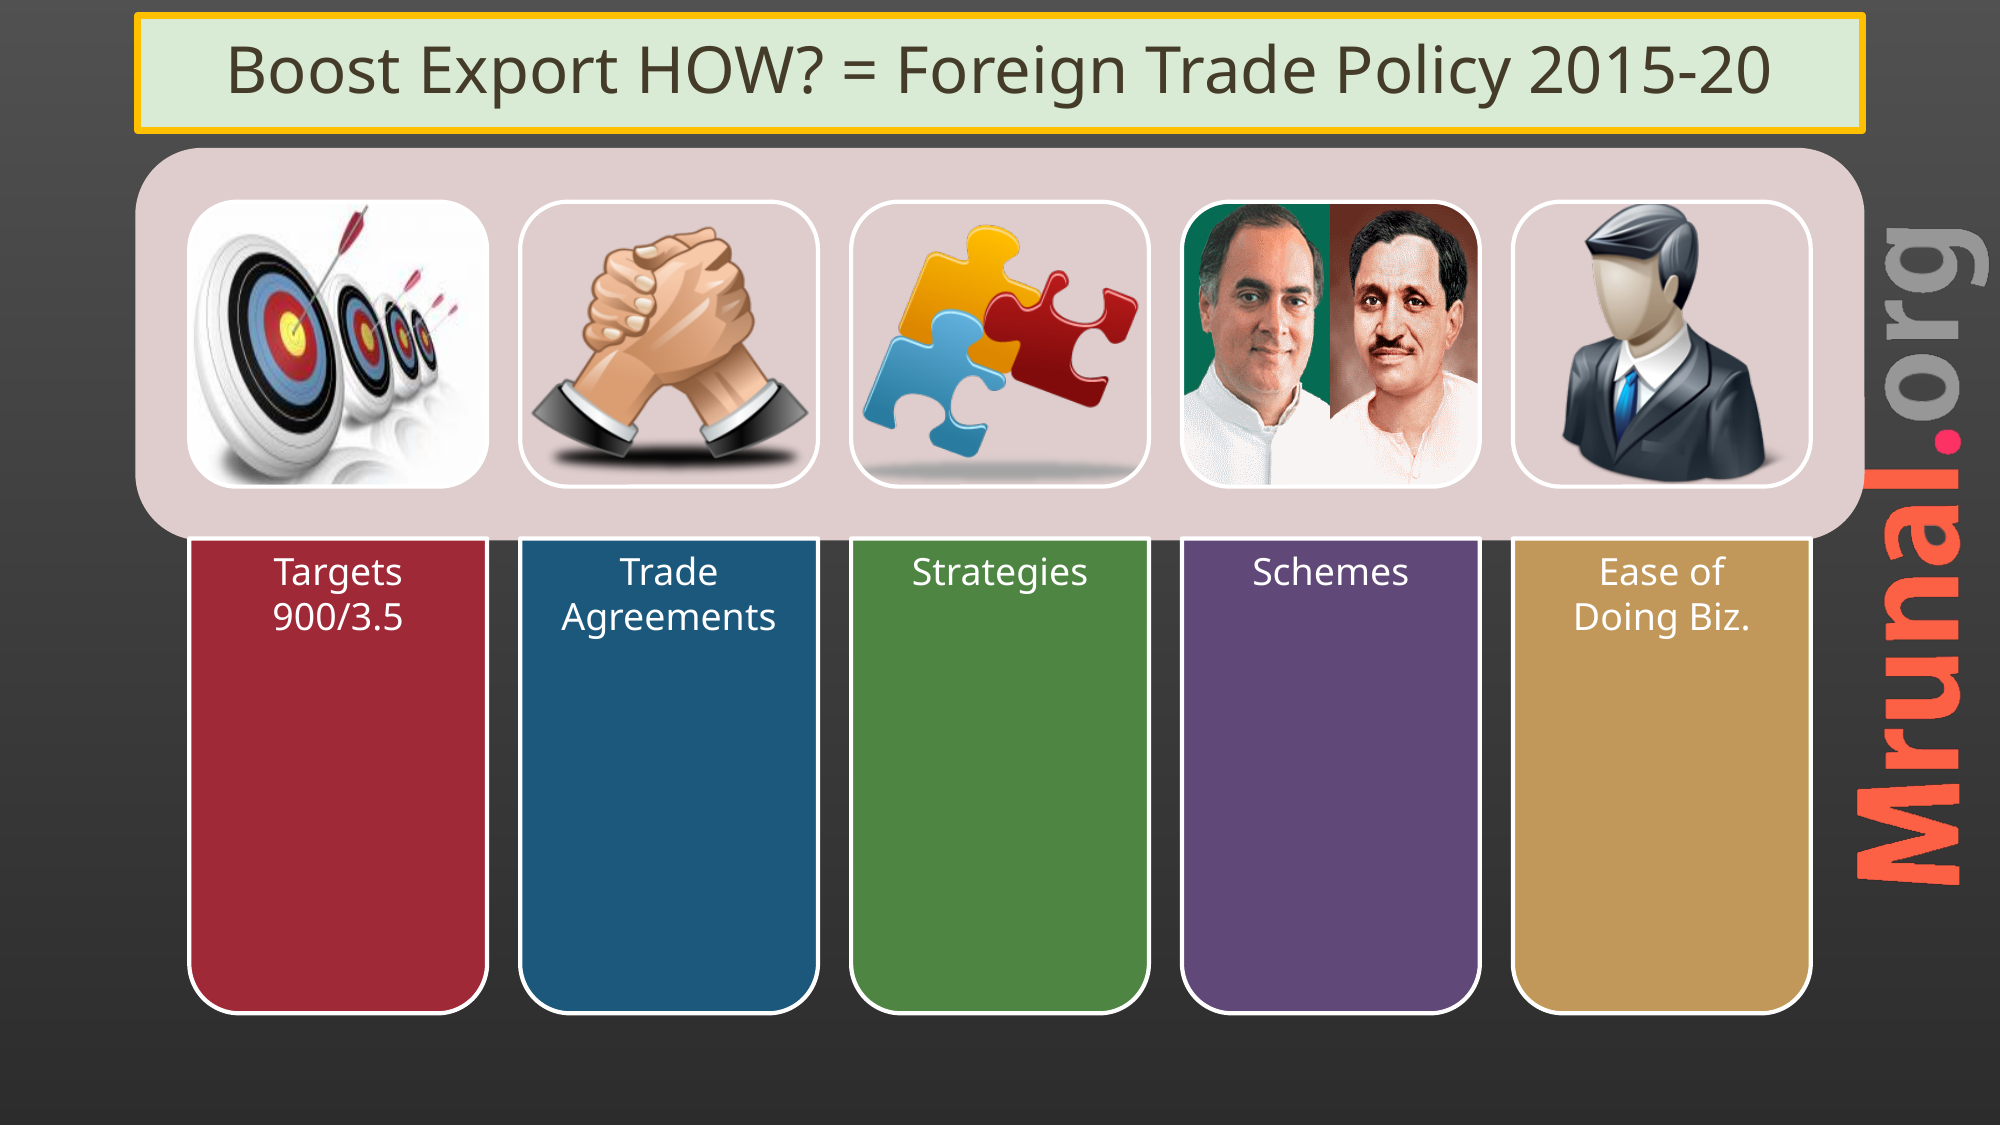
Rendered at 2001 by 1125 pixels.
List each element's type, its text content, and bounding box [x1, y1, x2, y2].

picture [1863, 223, 2000, 894]
title Boost Export HOW? = Foreign Trade Policy 2015-20 [134, 12, 1866, 134]
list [137, 149, 1863, 1014]
